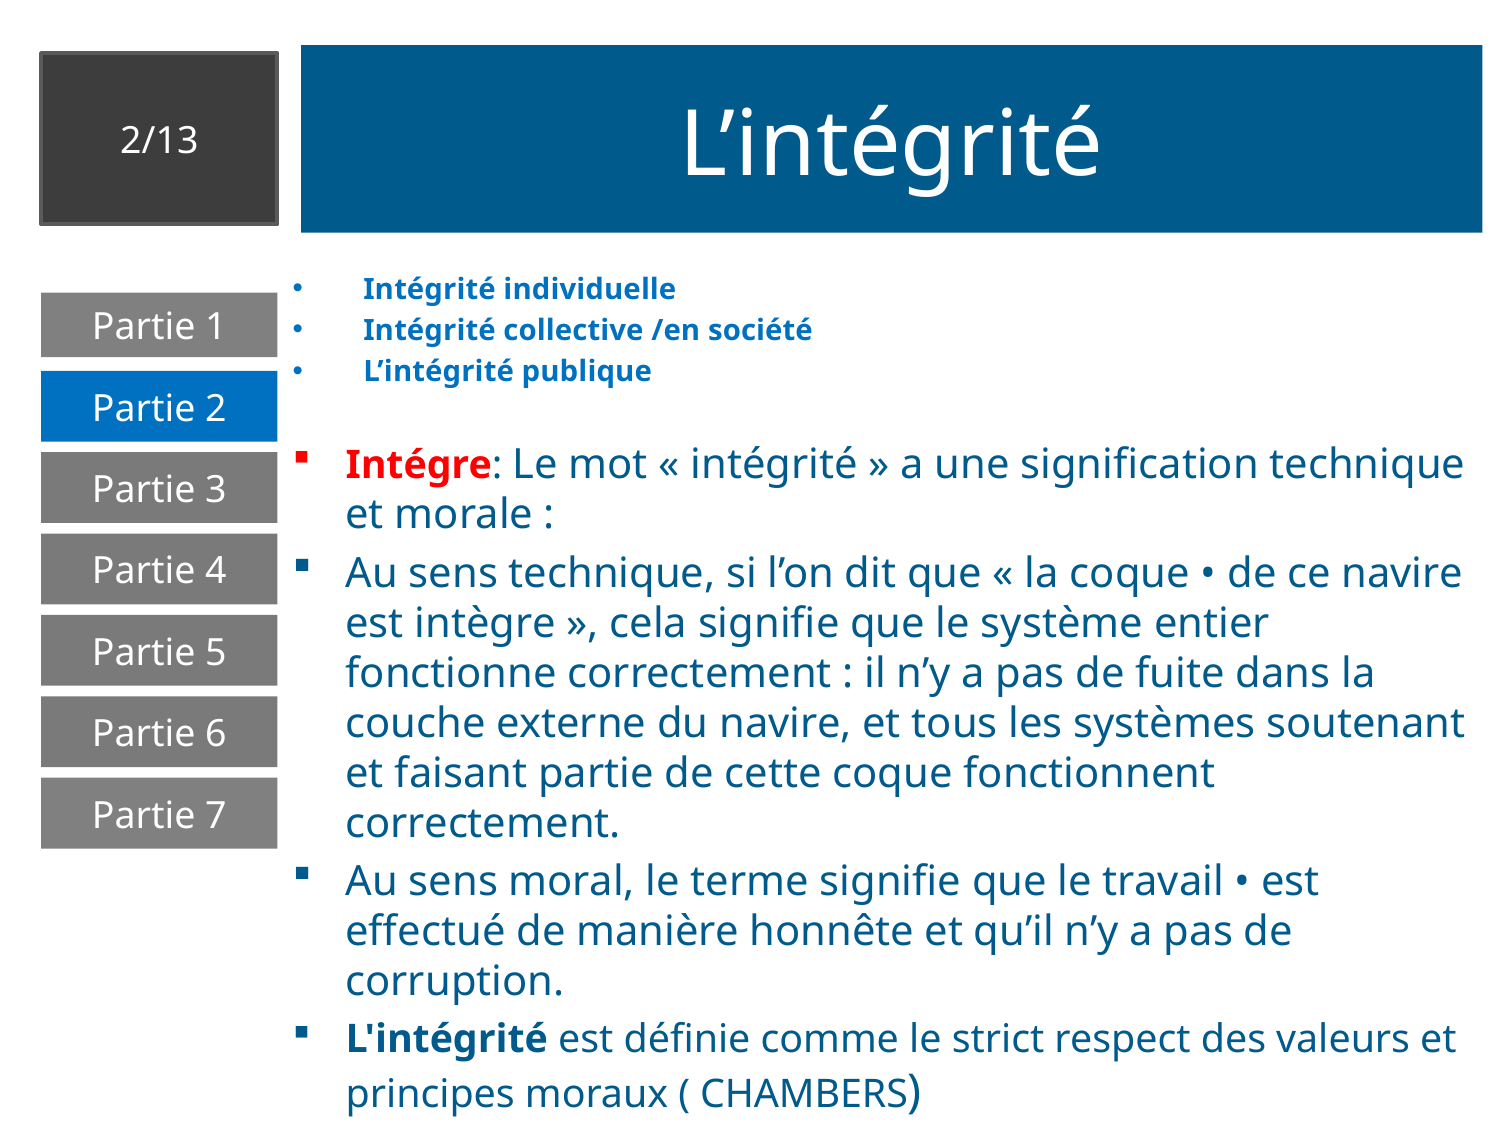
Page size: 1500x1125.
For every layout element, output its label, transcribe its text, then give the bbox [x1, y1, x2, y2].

text_box Partie 5 [39, 613, 279, 688]
text_box Partie 6 [39, 694, 279, 769]
text_box Partie 7 [39, 776, 279, 851]
title L’intégrité [301, 45, 1483, 233]
list Intégrité individuelle Intégrité collective /en société L’intégrité publique Intégre: Le mot « intégrité » a une signification technique et morale : Au sens technique, si l’on dit que « la coque • de ce navire est intègre », cela signifie que le système entier fonctionne correctement : il n’y a pas de fuite dans la couche externe du navire, et tous les systèmes soutenant et faisant partie de cette coque fonctionnent correctement. Au sens moral, le terme signifie que le travail • est effectué de manière honnête et qu’il n’y a pas de corruption. L'intégrité est définie comme le strict respect des valeurs et principes moraux ( CHAMBERS) [277, 262, 1483, 1125]
text_box Partie 4 [39, 531, 279, 606]
text_box Partie 2 [39, 369, 279, 444]
text_box 2/13 [39, 51, 279, 226]
text_box Partie 3 [39, 450, 279, 525]
text_box Partie 1 [39, 291, 279, 359]
